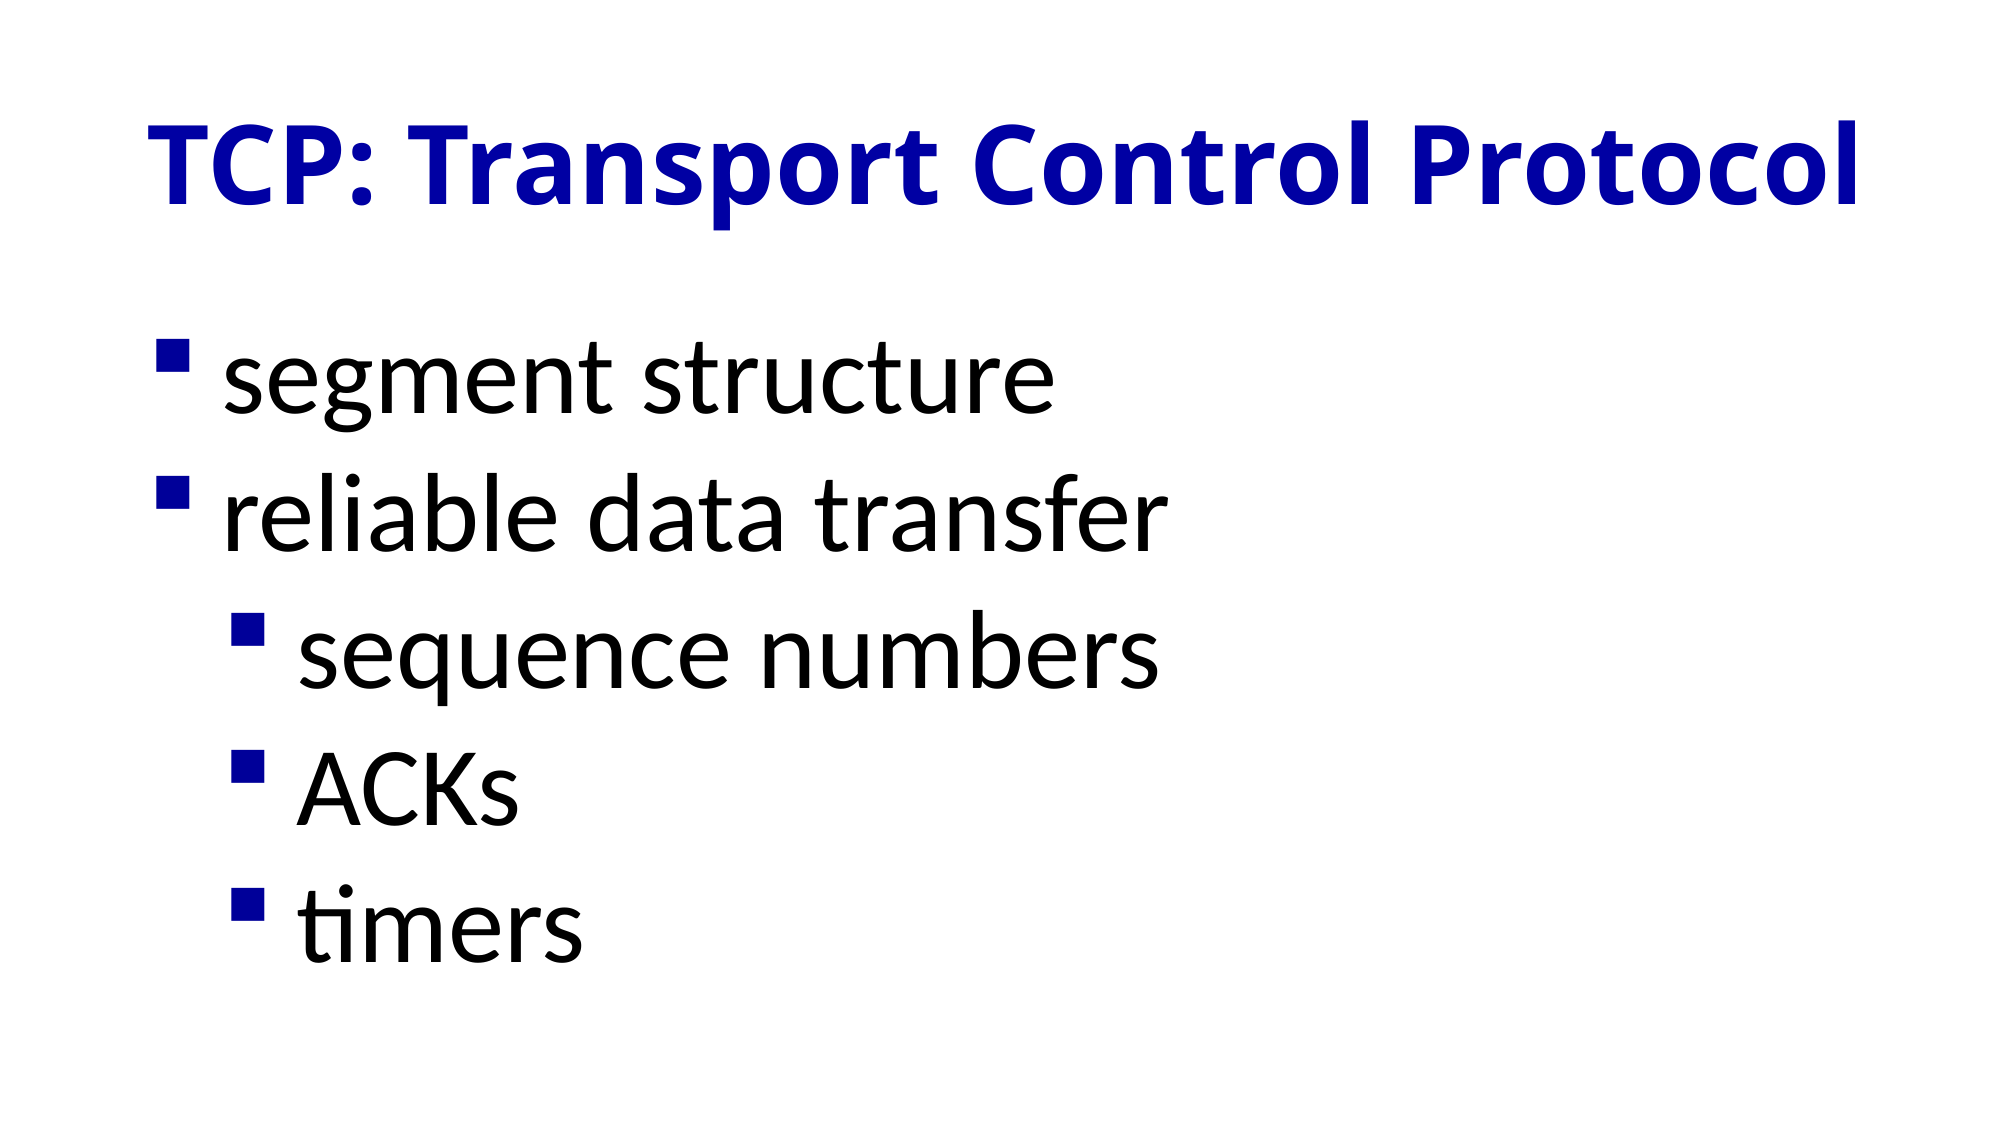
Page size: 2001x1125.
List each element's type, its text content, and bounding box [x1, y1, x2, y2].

text_box segment structure reliable data transfer sequence numbers ACKs timers [131, 314, 1952, 1055]
title TCP: Transport Control Protocol [131, 47, 1952, 292]
